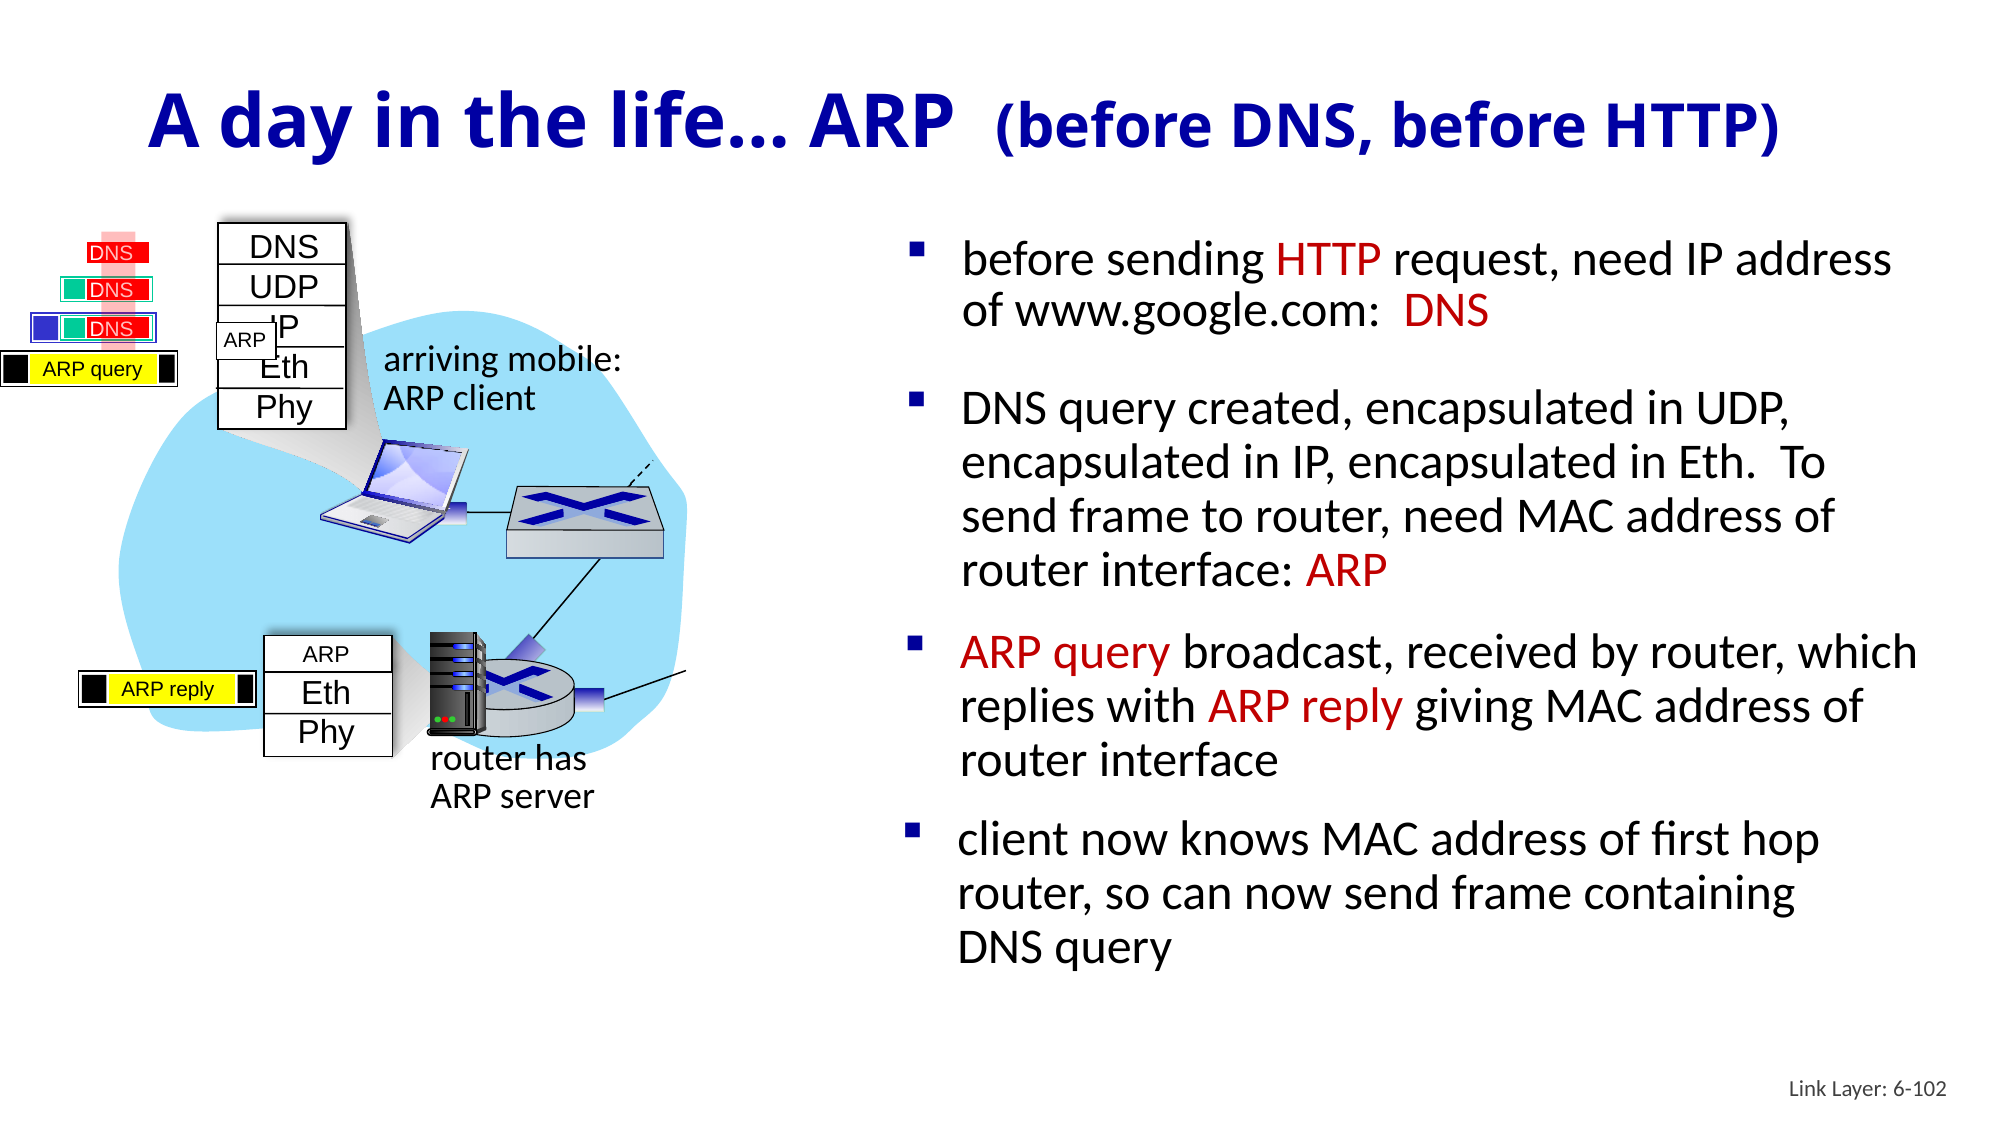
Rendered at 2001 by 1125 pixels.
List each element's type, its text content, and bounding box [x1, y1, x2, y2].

text_box client now knows MAC address of first hop router, so can now send frame containing DNS query [886, 804, 1839, 1017]
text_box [427, 632, 487, 736]
text_box arriving mobile: ARP client [383, 333, 638, 425]
text_box [506, 634, 546, 659]
slide_number Link Layer: 6-102 [1512, 1056, 1963, 1117]
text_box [319, 439, 470, 547]
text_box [506, 486, 664, 559]
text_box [78, 668, 256, 709]
text_box router has ARP server [415, 732, 611, 824]
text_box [215, 218, 383, 492]
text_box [30, 231, 156, 348]
text_box DNS query created, encapsulated in UDP, encapsulated in IP, encapsulated in Eth. To send frame to router, need MAC address of router interface: ARP [890, 373, 1910, 589]
text_box [383, 310, 545, 333]
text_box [0, 348, 178, 389]
text_box [118, 392, 688, 745]
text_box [208, 319, 282, 360]
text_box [263, 632, 460, 765]
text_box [460, 659, 575, 737]
text_box before sending HTTP request, need IP address of www.google.com: DNS [890, 227, 1928, 434]
text_box ARP query broadcast, received by router, which replies with ARP reply giving MAC address of router interface [888, 618, 1957, 875]
title A day in the life… ARP (before DNS, before HTTP) [133, 49, 1859, 197]
text_box [575, 688, 605, 712]
